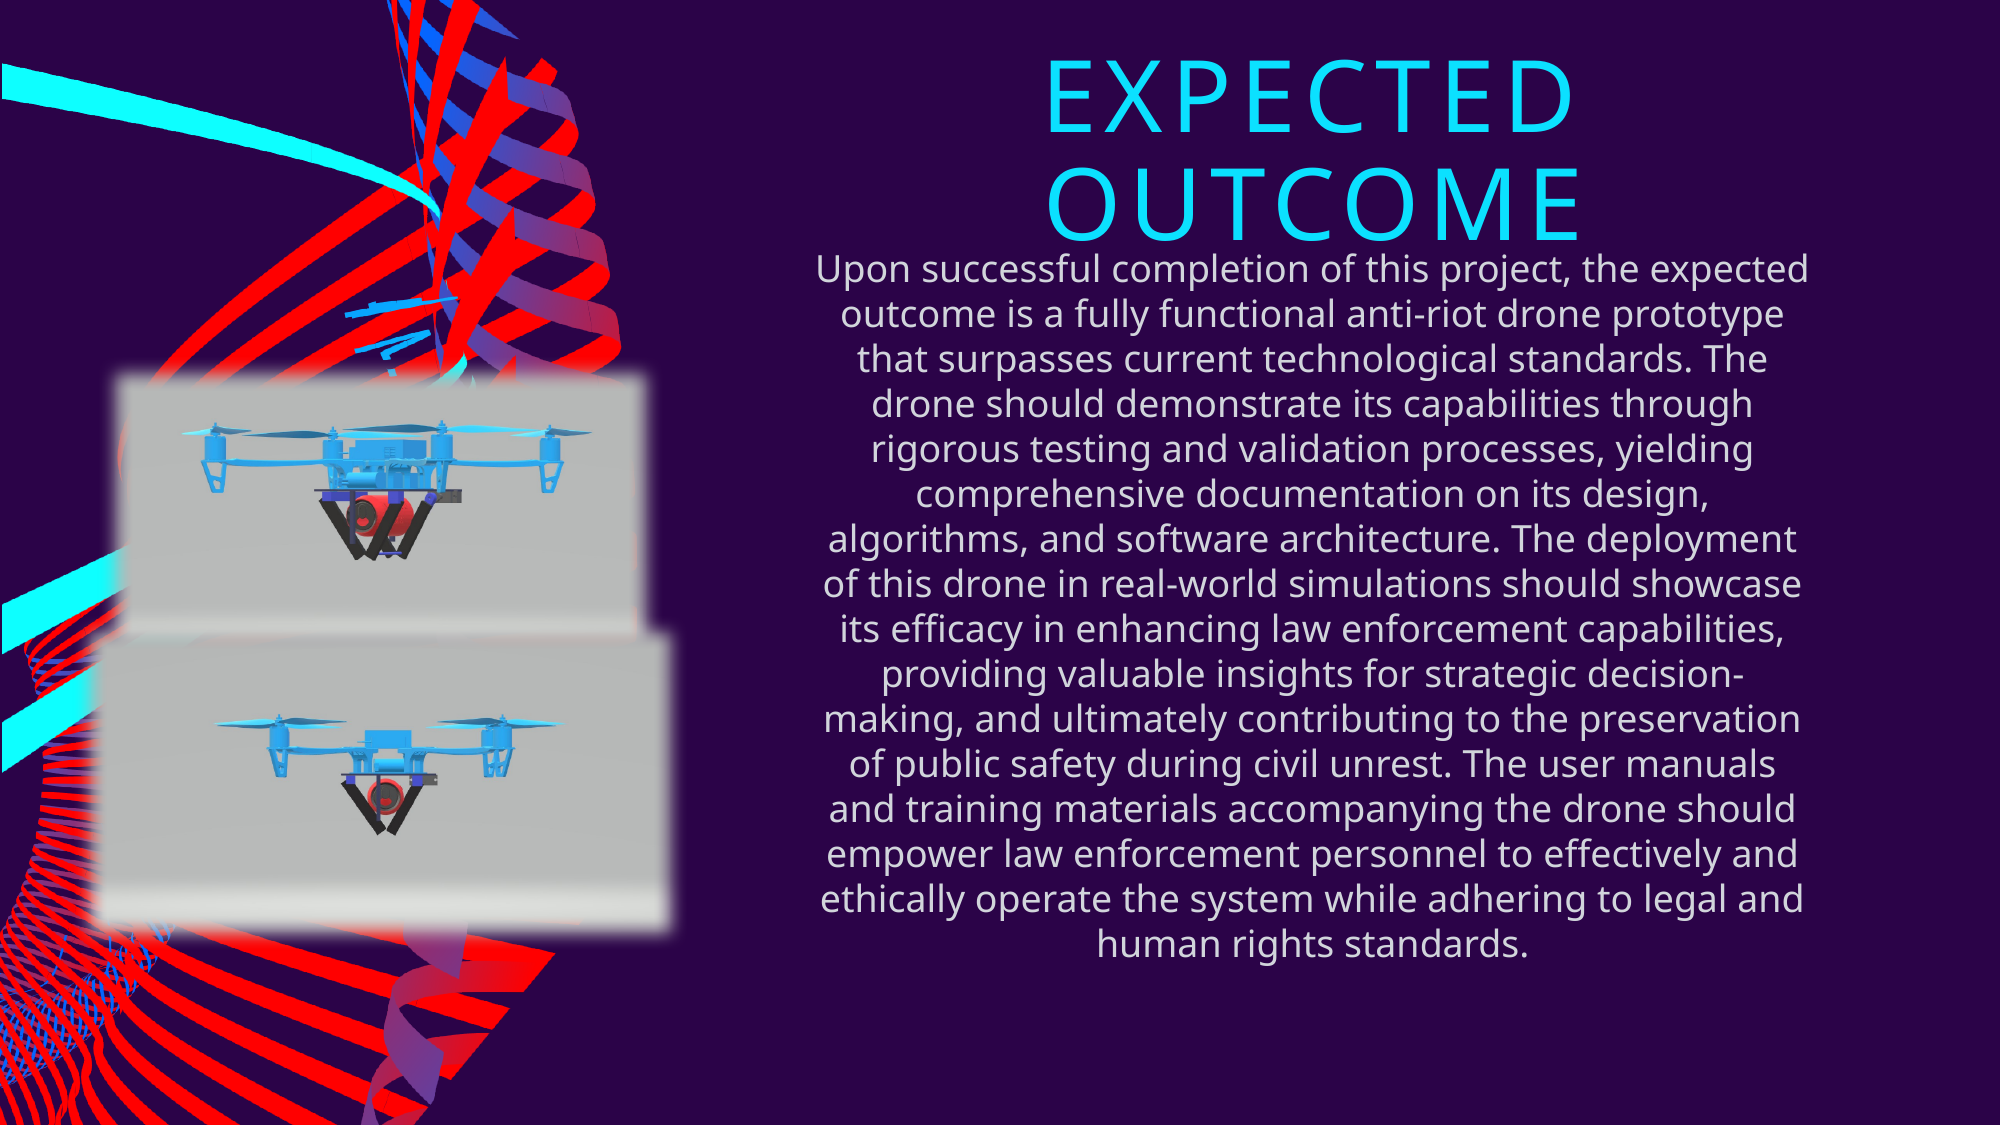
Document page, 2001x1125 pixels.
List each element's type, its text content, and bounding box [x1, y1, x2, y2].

picture [0, 0, 2000, 1125]
text_box Upon successful completion of this project, the expected outcome is a fully functional anti-riot drone prototype that surpasses current technological standards. The drone should demonstrate its capabilities through rigorous testing and validation processes, yielding comprehensive documentation on its design, algorithms, and software architecture. The deployment of this drone in real-world simulations should showcase its efficacy in enhancing law enforcement capabilities, providing valuable insights for strategic decision-making, and ultimately contributing to the preservation of public safety during civil unrest. The user manuals and training materials accompanying the drone should empower law enforcement personnel to effectively and ethically operate the system while adhering to legal and human rights standards. [795, 238, 1831, 973]
title EXPECTED OUTCOME [902, 39, 1724, 238]
